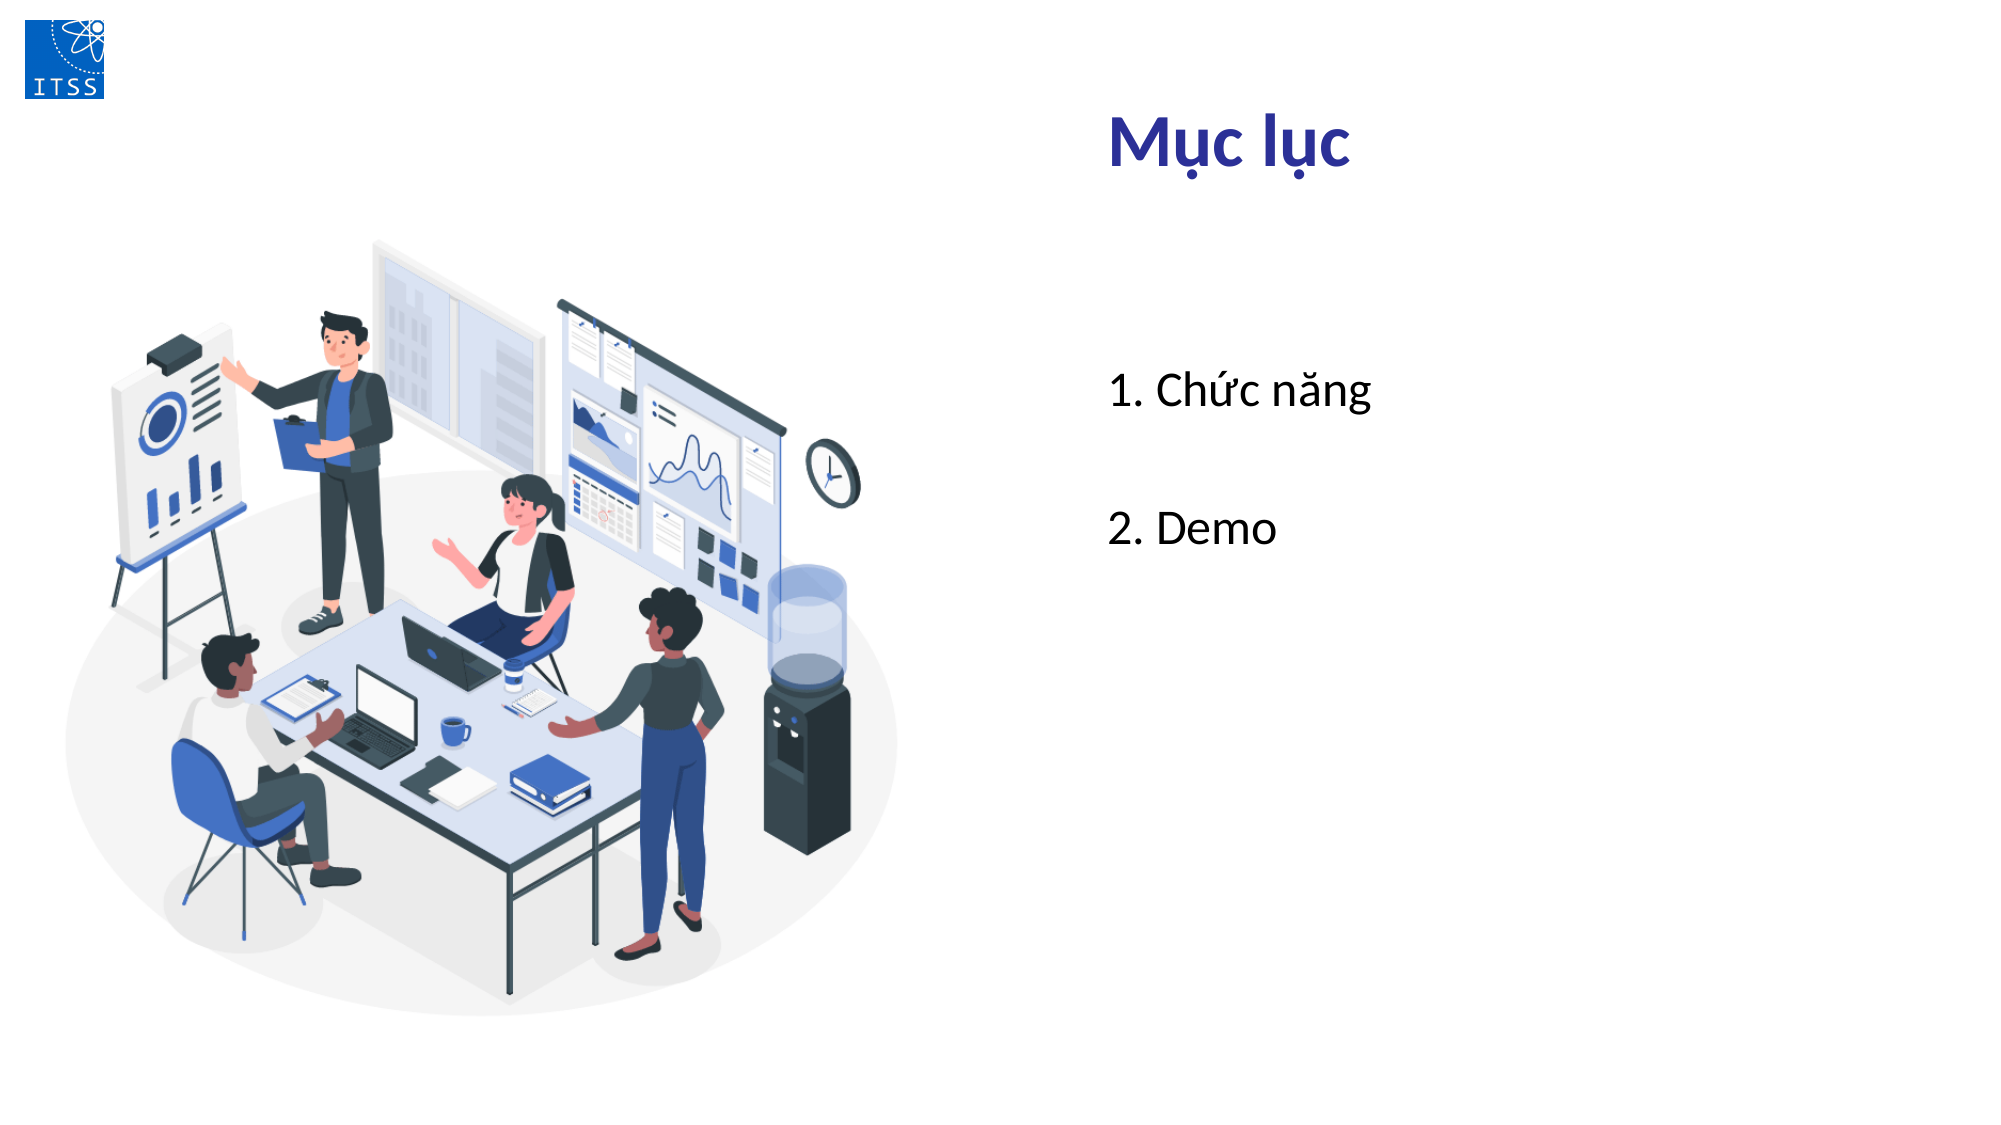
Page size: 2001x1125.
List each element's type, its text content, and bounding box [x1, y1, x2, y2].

picture [25, 20, 104, 99]
text_box Mục lục [1092, 93, 1565, 312]
picture [54, 201, 908, 1056]
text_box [1091, 318, 1922, 764]
